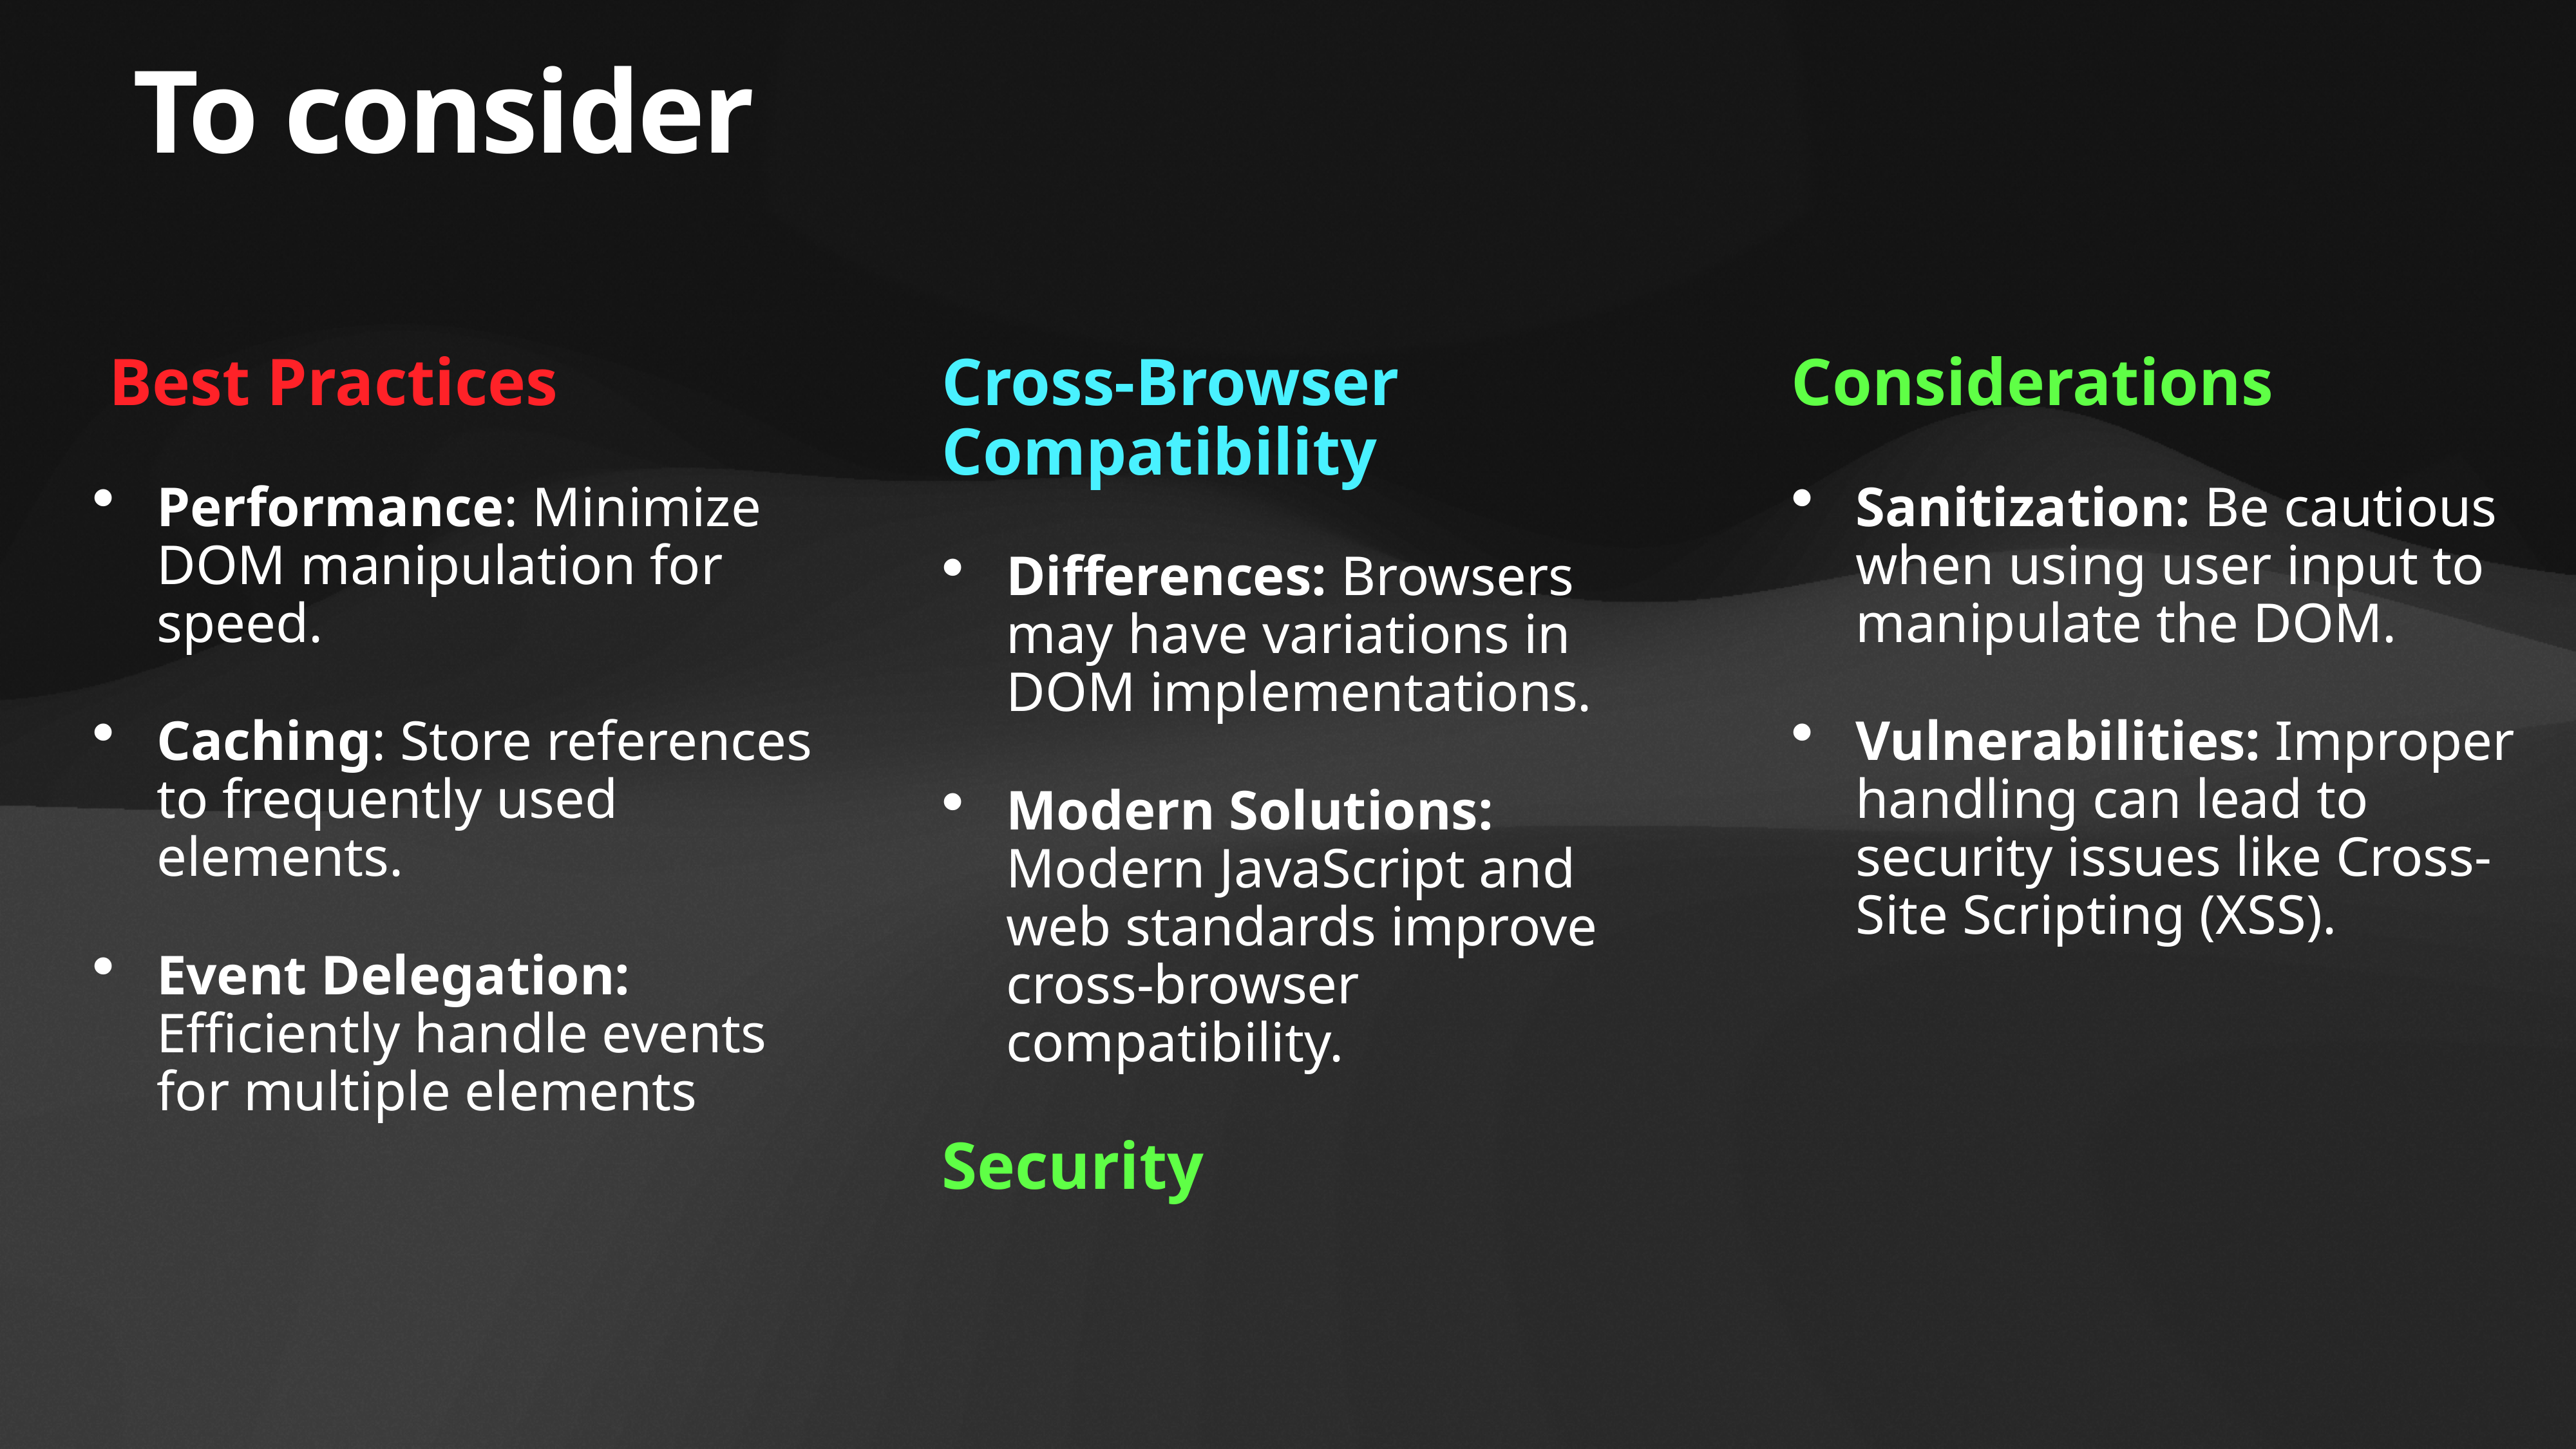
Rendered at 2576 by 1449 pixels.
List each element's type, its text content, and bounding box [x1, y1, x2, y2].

picture [0, 0, 2576, 1449]
list Best Practices Performance: Minimize DOM manipulation for speed. Caching: Store references to frequently used elements. Event Delegation: Efficiently handle events for multiple elements Cross-Browser Compatibility Differences: Browsers may have variations in DOM implementations. Modern Solutions: Modern JavaScript and web standards improve cross-browser compatibility. Security Considerations Sanitization: Be cautious when using user input to manipulate the DOM. Vulnerabilities: Improper handling can lead to security issues like Cross-Site Scripting (XSS). [86, 344, 2525, 1218]
title To consider [127, 59, 2449, 212]
